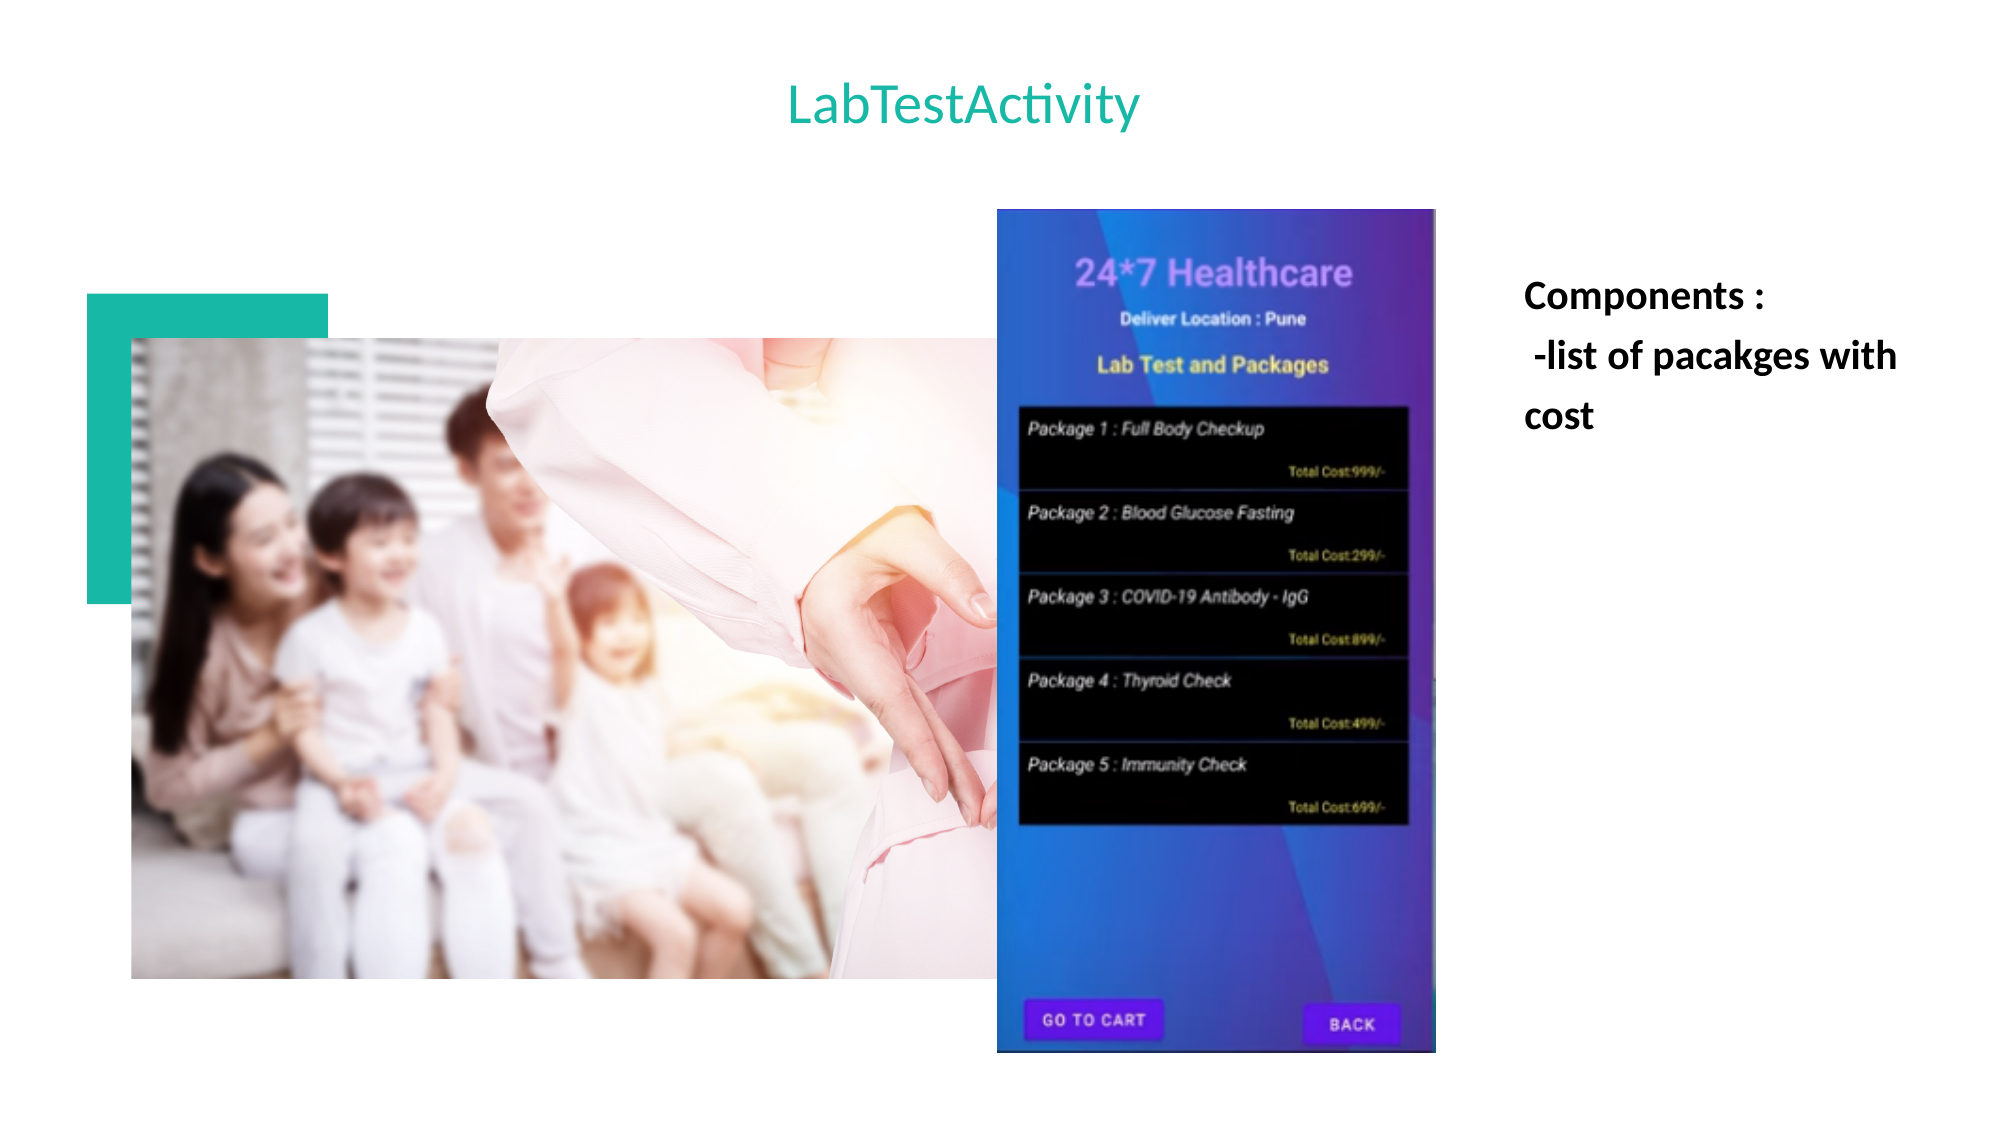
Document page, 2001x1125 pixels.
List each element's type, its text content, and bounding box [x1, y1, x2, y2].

text_box LabTestActivity [617, 52, 1312, 140]
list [997, 209, 1436, 1053]
picture [131, 338, 997, 979]
text_box Components : -list of pacakges with cost [1509, 250, 1972, 446]
text_box [86, 292, 329, 605]
